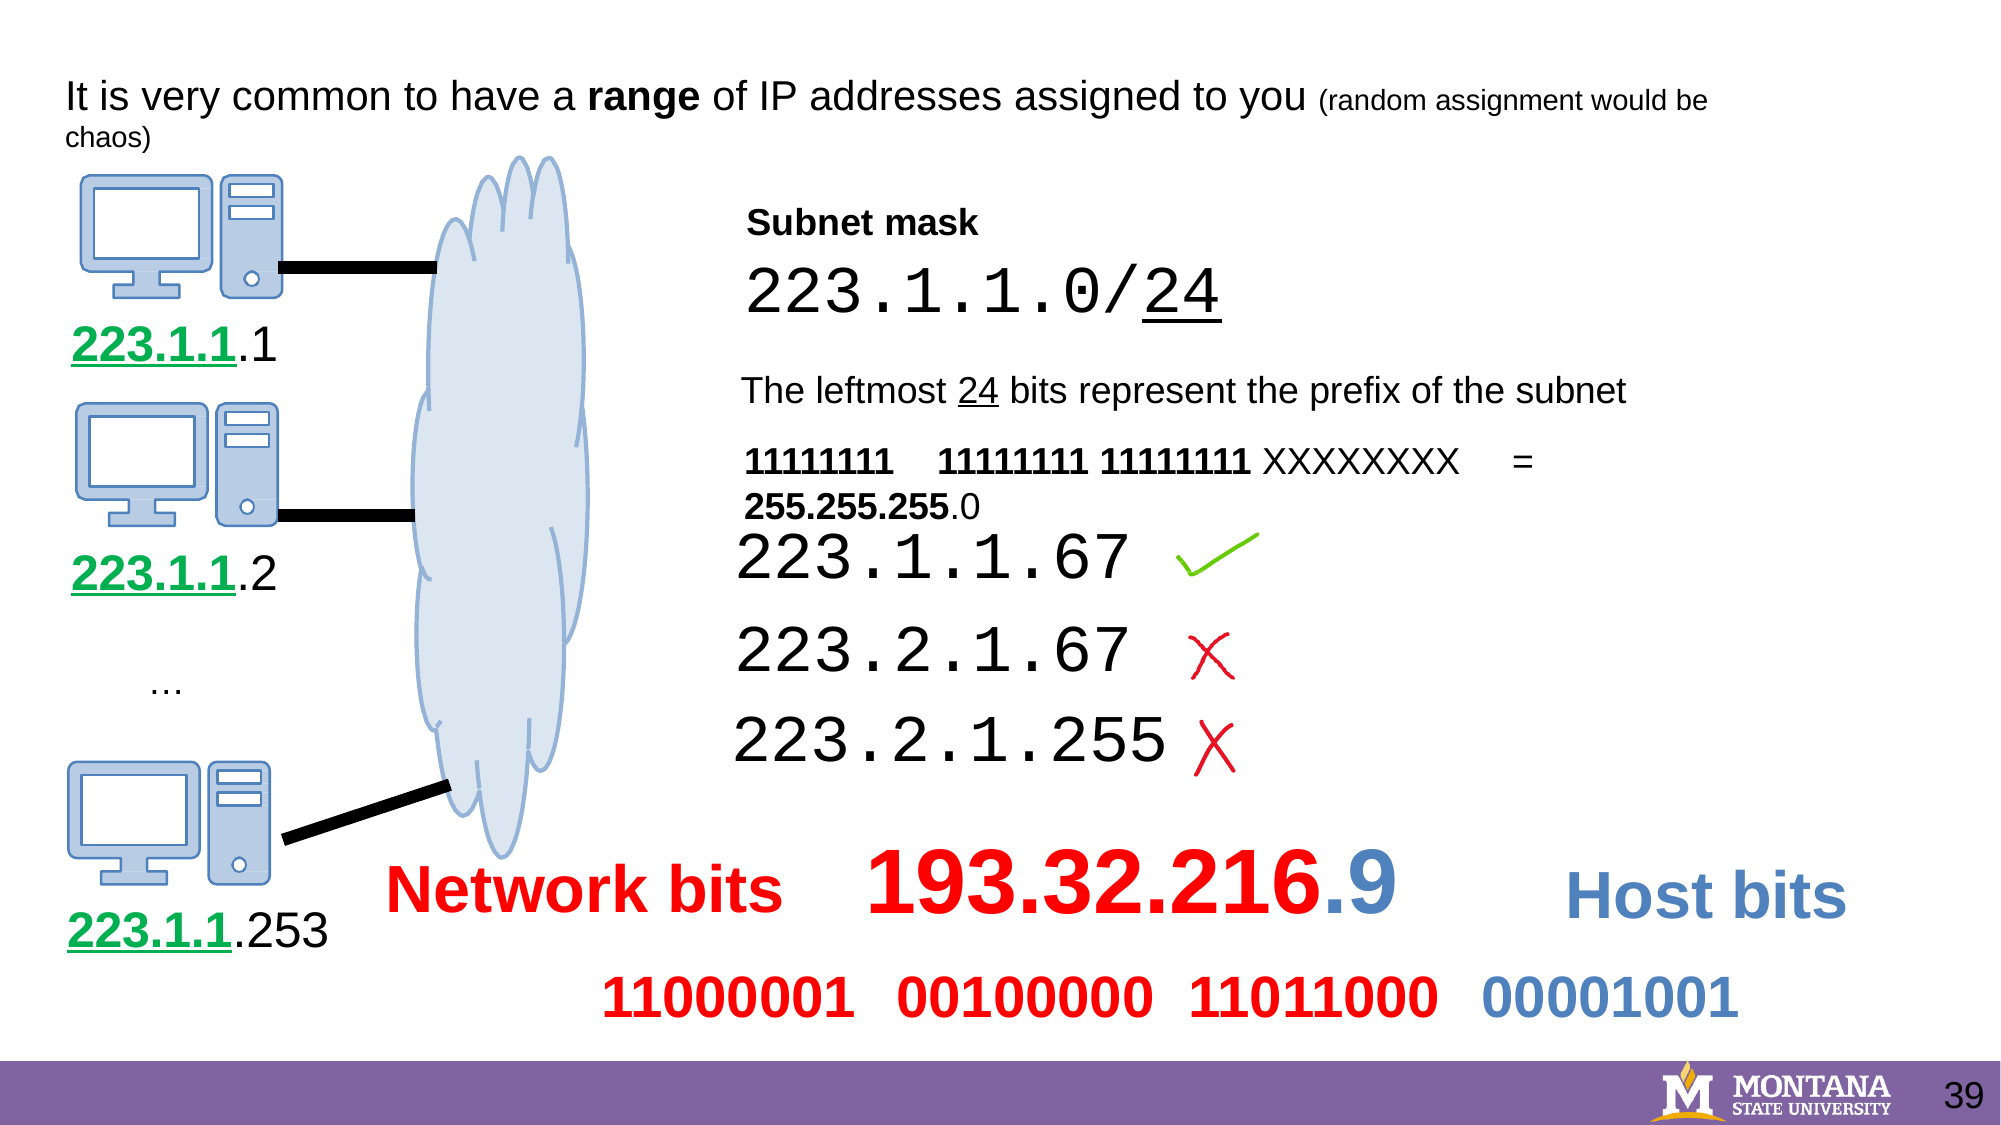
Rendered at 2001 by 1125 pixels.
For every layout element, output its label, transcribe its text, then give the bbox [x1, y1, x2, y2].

text_box It is very common to have a range of IP addresses assigned to you (random assignment would be chaos) Subnet mask [62, 66, 1801, 244]
text_box 223.1.1.0/24 The leftmost 24 bits represent the prefix of the subnet 11111111 11111111 11111111 XXXXXXXX = 255.255.255.0 [738, 243, 1781, 527]
picture [1188, 632, 1235, 681]
text_box 11000001 00100000 11011000 00001001 [599, 957, 1742, 1030]
slide_number 39 [1937, 1072, 1994, 1125]
text_box 223.1.1.67 223.2.1.67 223.2.1.255 [728, 496, 1174, 775]
text_box [1176, 532, 1260, 577]
picture [1650, 1060, 1891, 1122]
text_box [1194, 719, 1236, 777]
text_box 223.1.1.253 [65, 895, 334, 958]
text_box Network bits [383, 843, 788, 926]
text_box Host bits [1563, 850, 1853, 933]
text_box 193.32.216.9 [863, 819, 1403, 933]
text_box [66, 154, 591, 886]
